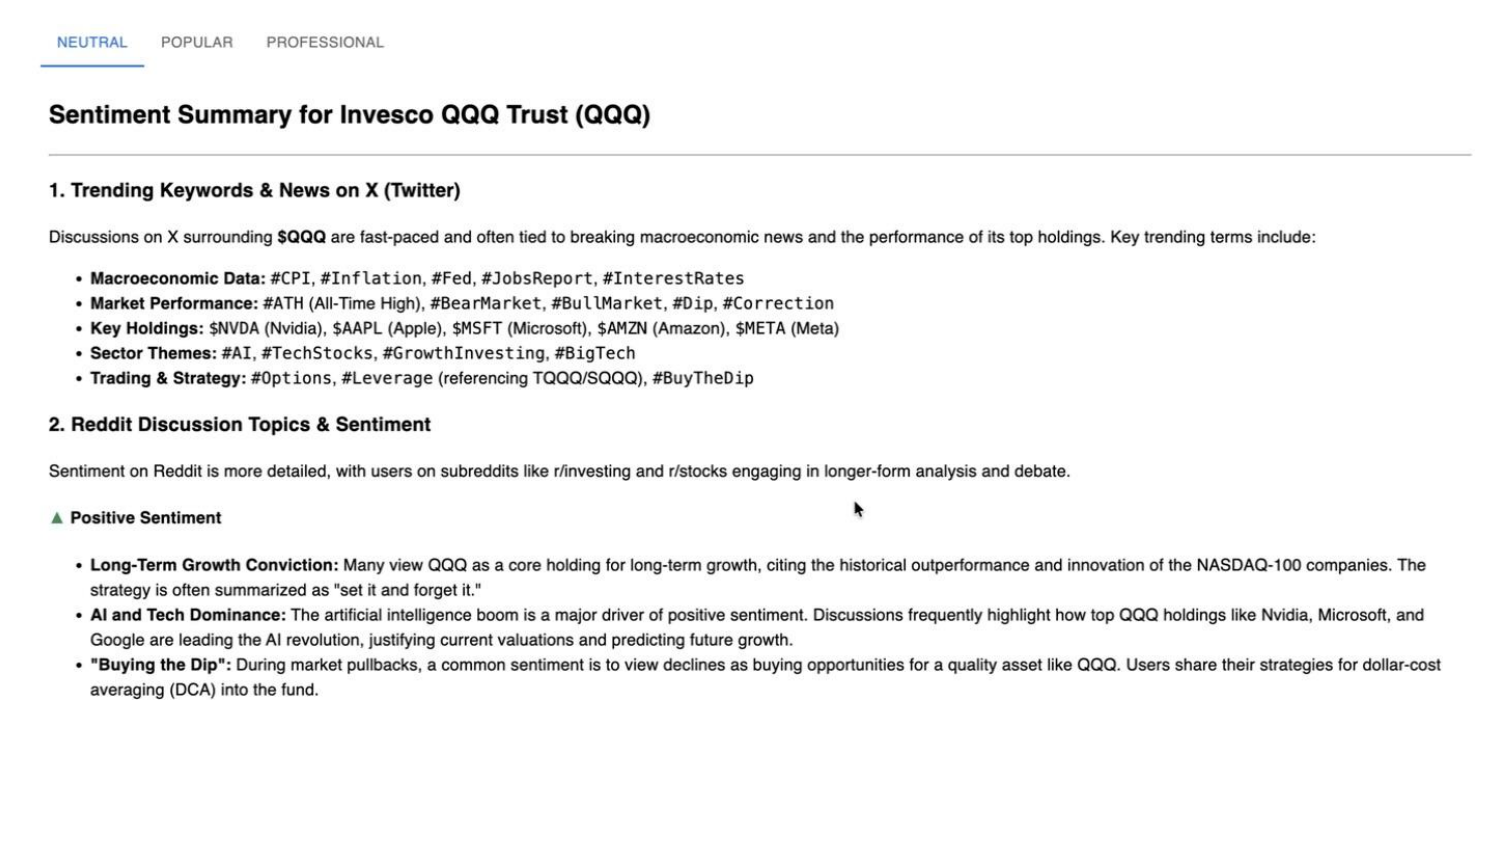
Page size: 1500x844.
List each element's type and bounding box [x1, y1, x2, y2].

picture [24, 24, 1476, 700]
